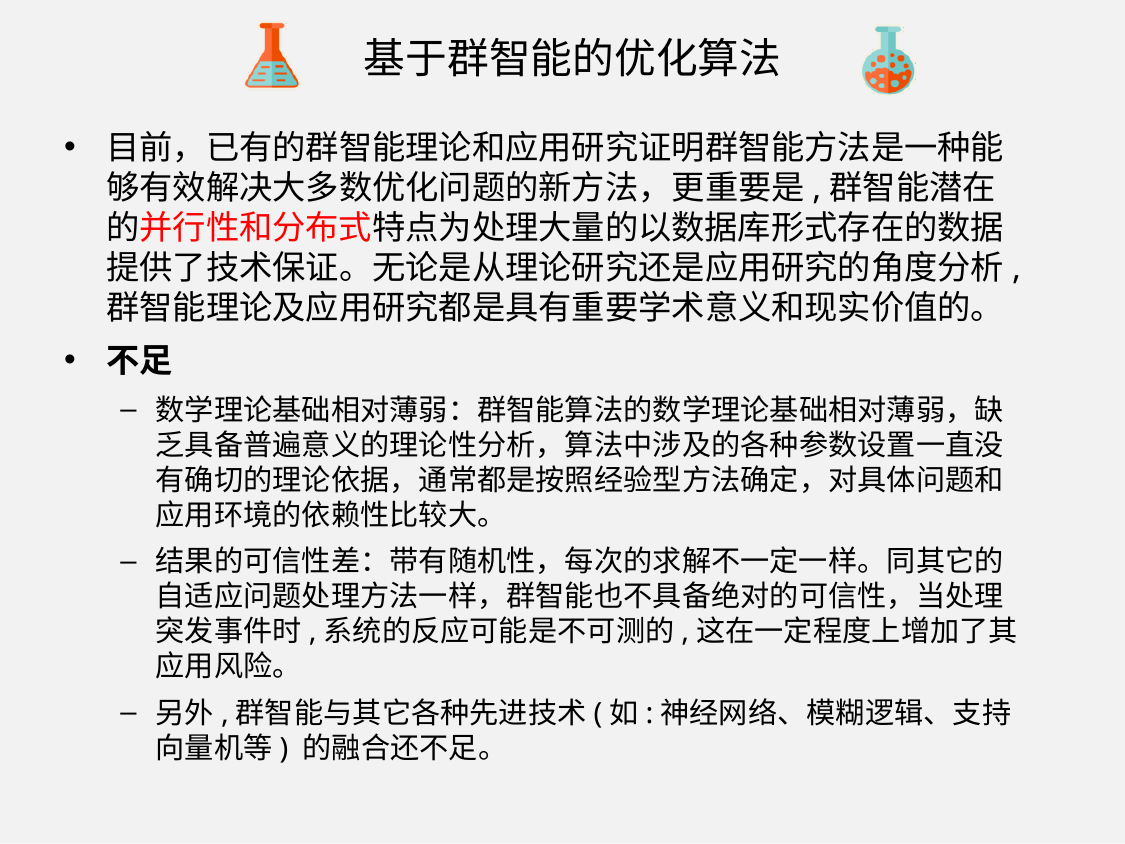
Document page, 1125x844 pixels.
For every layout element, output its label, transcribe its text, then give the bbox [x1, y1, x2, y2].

picture [857, 24, 919, 100]
title 基于群智能的优化算法 [66, 24, 1079, 118]
list 目前，已有的群智能理论和应用研究证明群智能方法是一种能够有效解决大多数优化问题的新方法，更重要是,群智能潜在的并行性和分布式特点为处理大量的以数据库形式存在的数据提供了技术保证。无论是从理论研究还是应用研究的角度分析,群智能理论及应用研究都是具有重要学术意义和现实价值的。 不足 数学理论基础相对薄弱：群智能算法的数学理论基础相对薄弱，缺乏具备普遍意义的理论性分析，算法中涉及的各种参数设置一直没有确切的理论依据，通常都是按照经验型方法确定，对具体问题和应用环境的依赖性比较大。 结果的可信性差：带有随机性，每次的求解不一定一样。同其它的自适应问题处理方法一样，群智能也不具备绝对的可信性，当处理突发事件时,系统的反应可能是不可测的,这在一定程度上增加了其应用风险。 另外,群智能与其它各种先进技术(如:神经网络、模糊逻辑、支持向量机等) 的融合还不足。 [49, 119, 1042, 753]
picture [243, 19, 305, 94]
